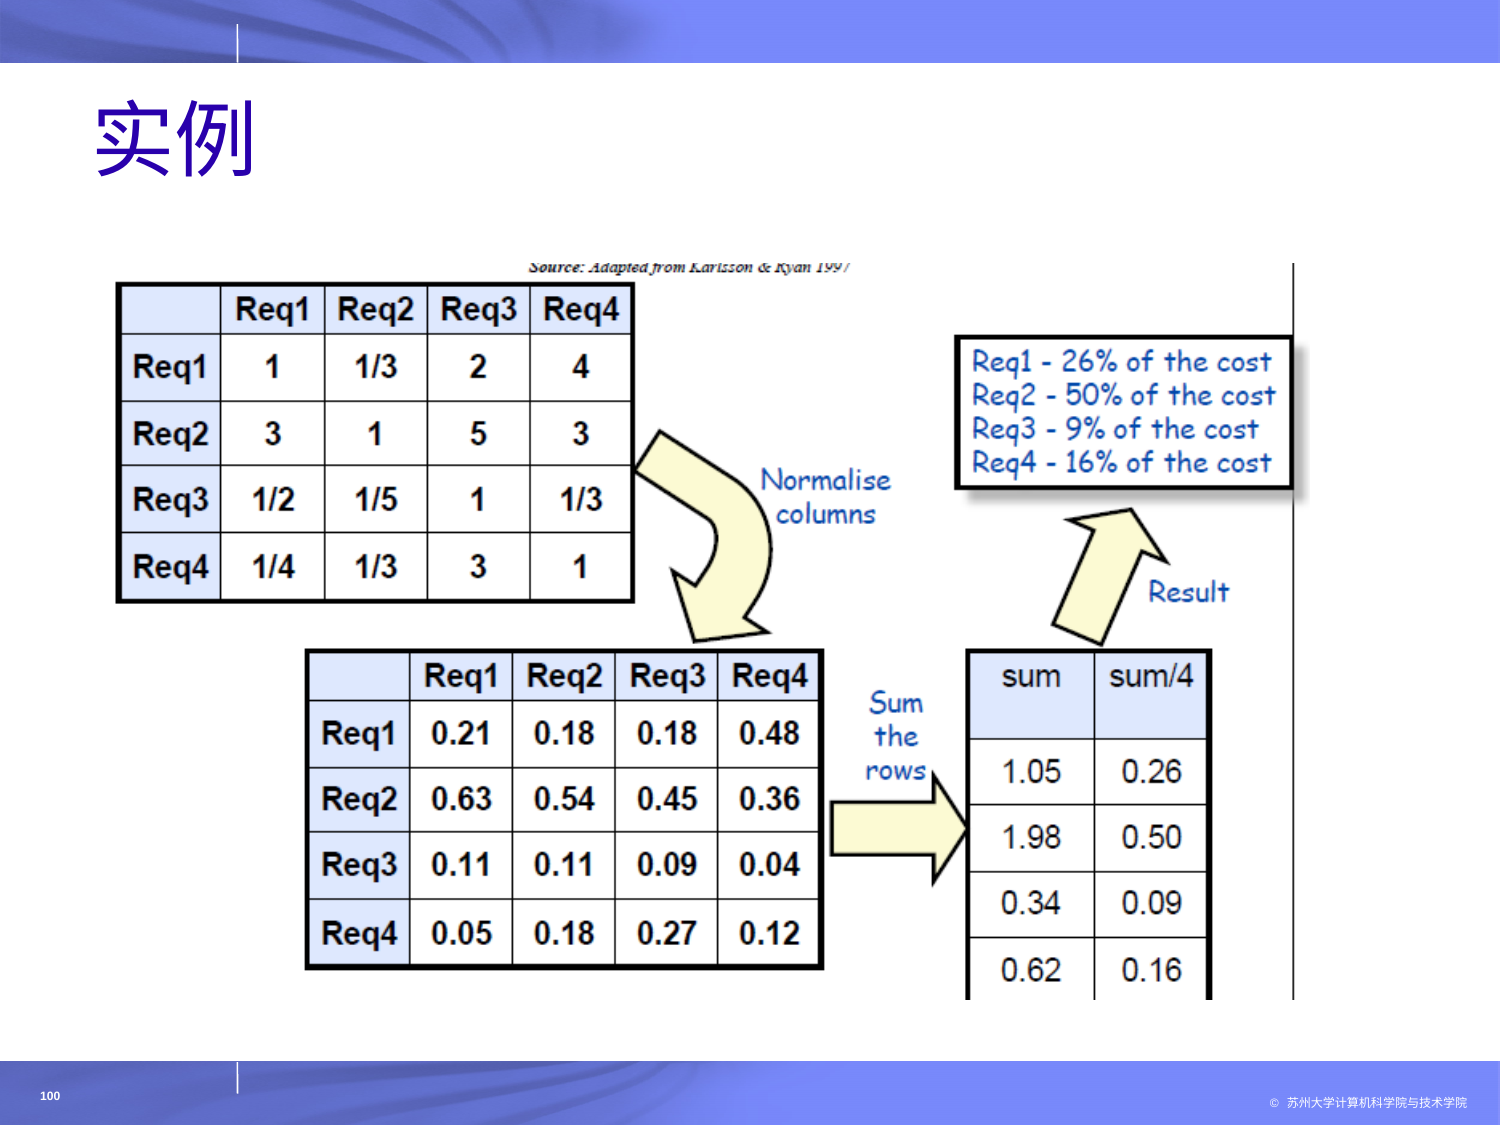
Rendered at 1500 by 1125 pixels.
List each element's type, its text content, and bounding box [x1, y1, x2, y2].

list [103, 262, 1311, 1000]
picture [0, 0, 1500, 63]
slide_number 100 [25, 1066, 191, 1120]
picture [0, 1061, 1500, 1125]
title 实例 [76, 91, 1430, 210]
